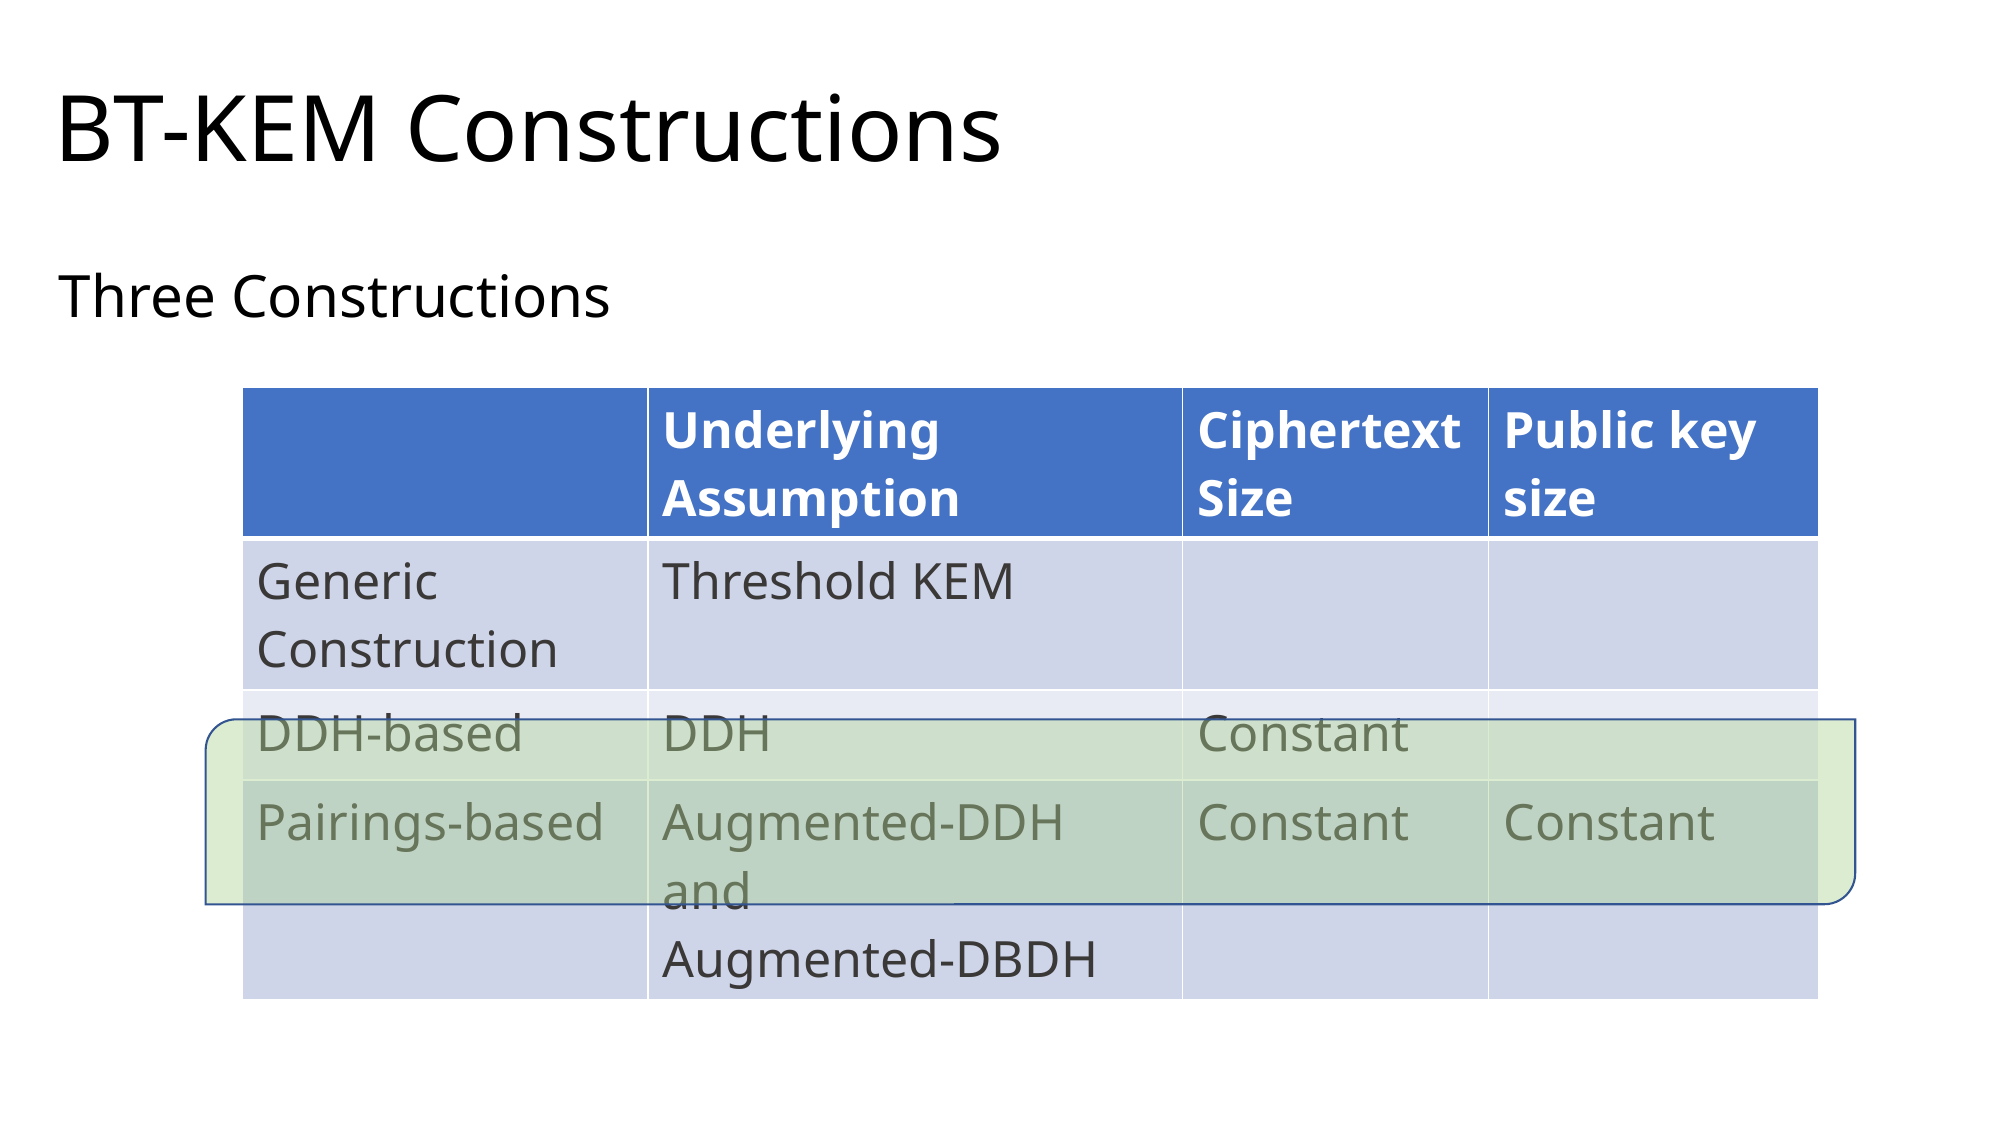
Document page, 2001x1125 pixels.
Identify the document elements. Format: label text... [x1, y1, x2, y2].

title BT-KEM Constructions [39, 22, 1765, 241]
text_box [204, 718, 1857, 906]
list Three Constructions [43, 259, 1328, 402]
